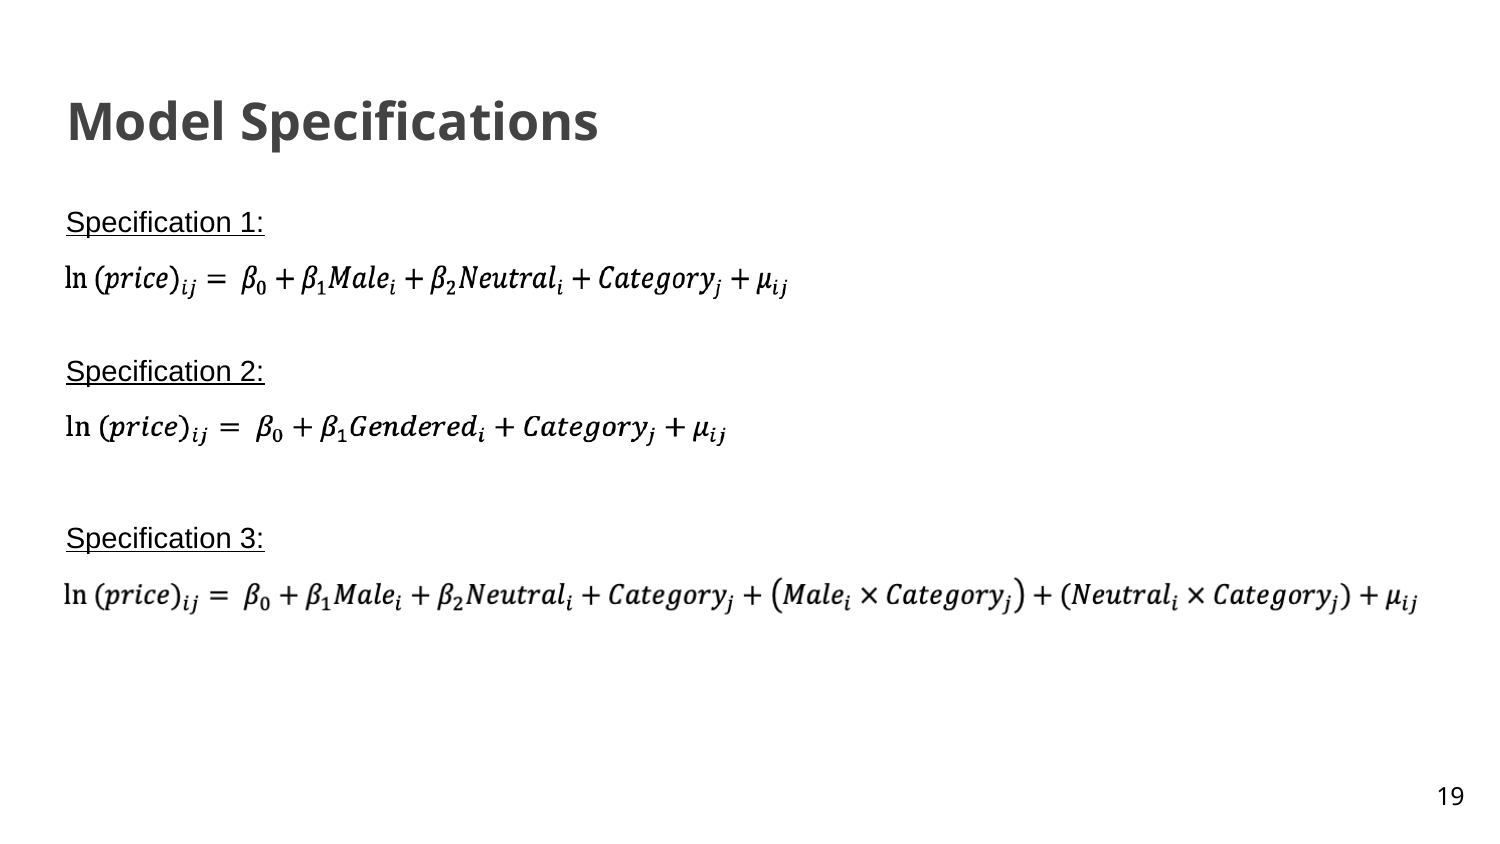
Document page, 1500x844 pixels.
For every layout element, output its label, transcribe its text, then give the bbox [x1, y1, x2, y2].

text_box Specification 1: [50, 196, 736, 245]
text_box Specification 2: [50, 344, 736, 394]
picture [41, 394, 744, 470]
picture [41, 561, 1445, 626]
text_box 19 [1389, 764, 1480, 830]
text_box Specification 3: [50, 512, 736, 561]
title Model Specifications [51, 72, 1449, 167]
picture [50, 245, 809, 320]
